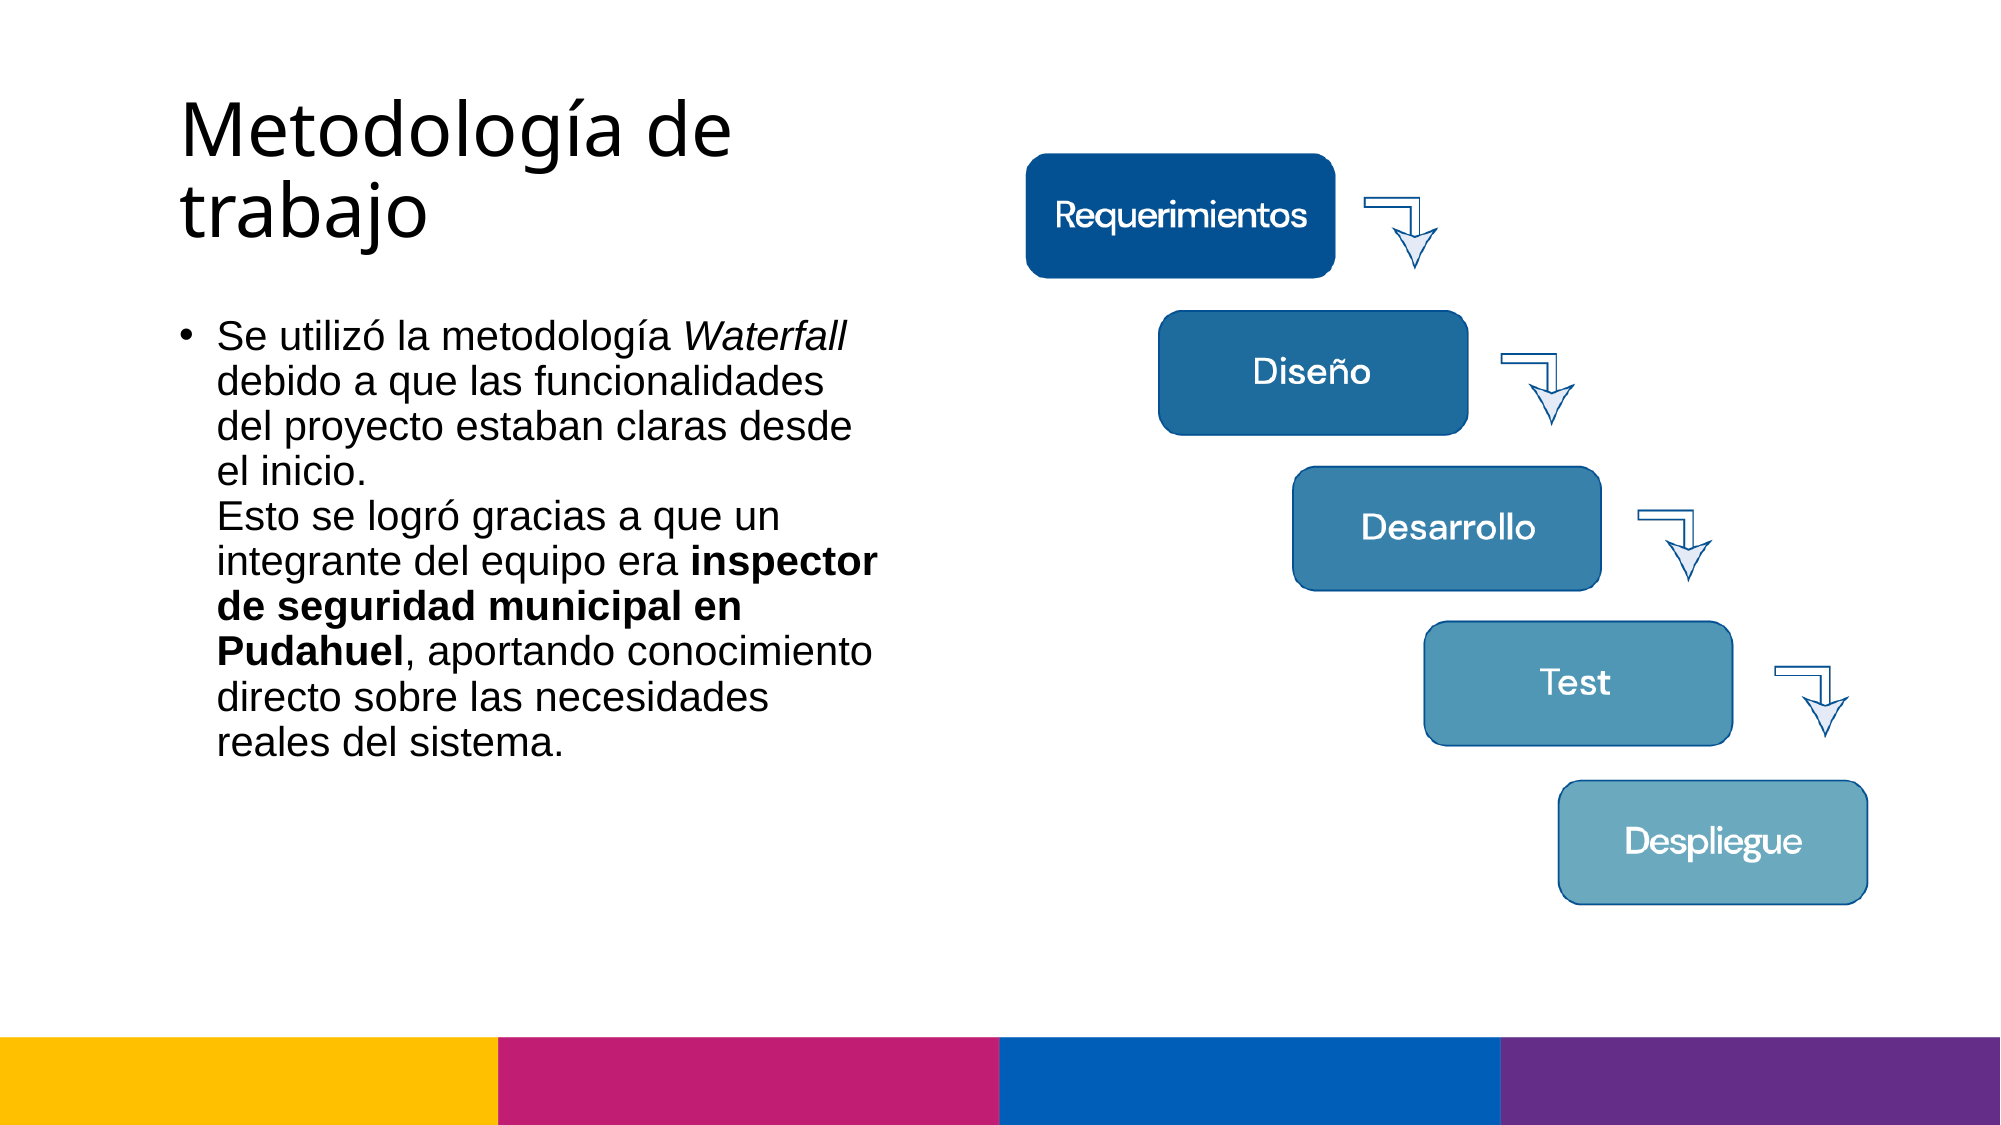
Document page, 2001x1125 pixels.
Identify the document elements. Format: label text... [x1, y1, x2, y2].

picture [0, 1036, 2000, 1125]
picture [999, 133, 1905, 929]
list Se utilizó la metodología Waterfall debido a que las funcionalidades del proyecto estaban claras desde el inicio. Esto se logró gracias a que un integrante del equipo era inspector de seguridad municipal en Pudahuel, aportando conocimiento directo sobre las necesidades reales del sistema. [164, 306, 901, 881]
title Metodología de trabajo [164, 64, 901, 282]
